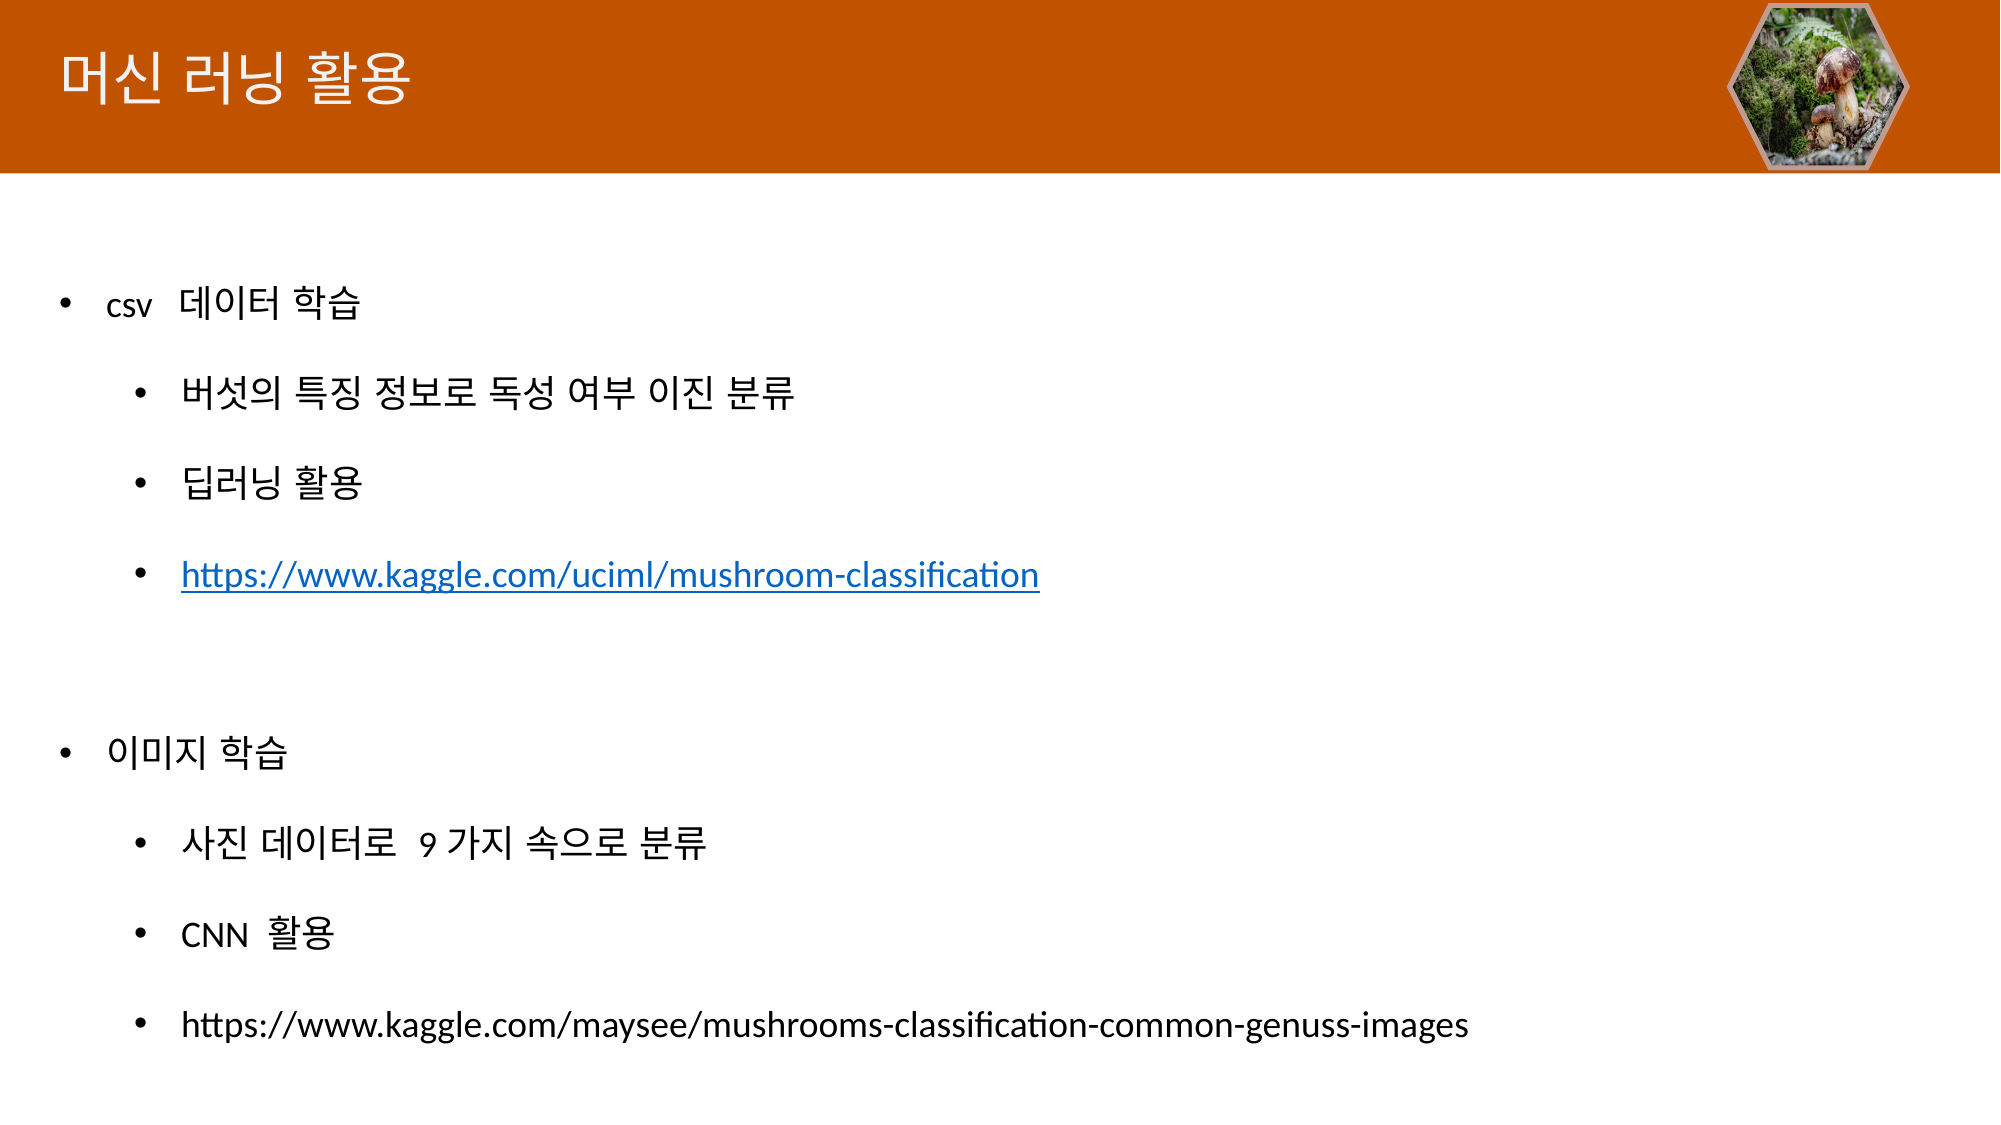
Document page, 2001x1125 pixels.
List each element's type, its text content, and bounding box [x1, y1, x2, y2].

text_box [0, 0, 2000, 174]
text_box 머신 러닝 활용 [44, 35, 1063, 120]
text_box [1728, 4, 1909, 169]
text_box csv 데이터 학습 버섯의 특징 정보로 독성 여부 이진 분류 딥러닝 활용 https://www.kaggle.com/uciml/mushroom-classification 이미지 학습 사진 데이터로 9가지 속으로 분류 CNN 활용 https://www.kaggle.com/maysee/mushrooms-classification-common-genuss-images [44, 227, 1749, 1053]
